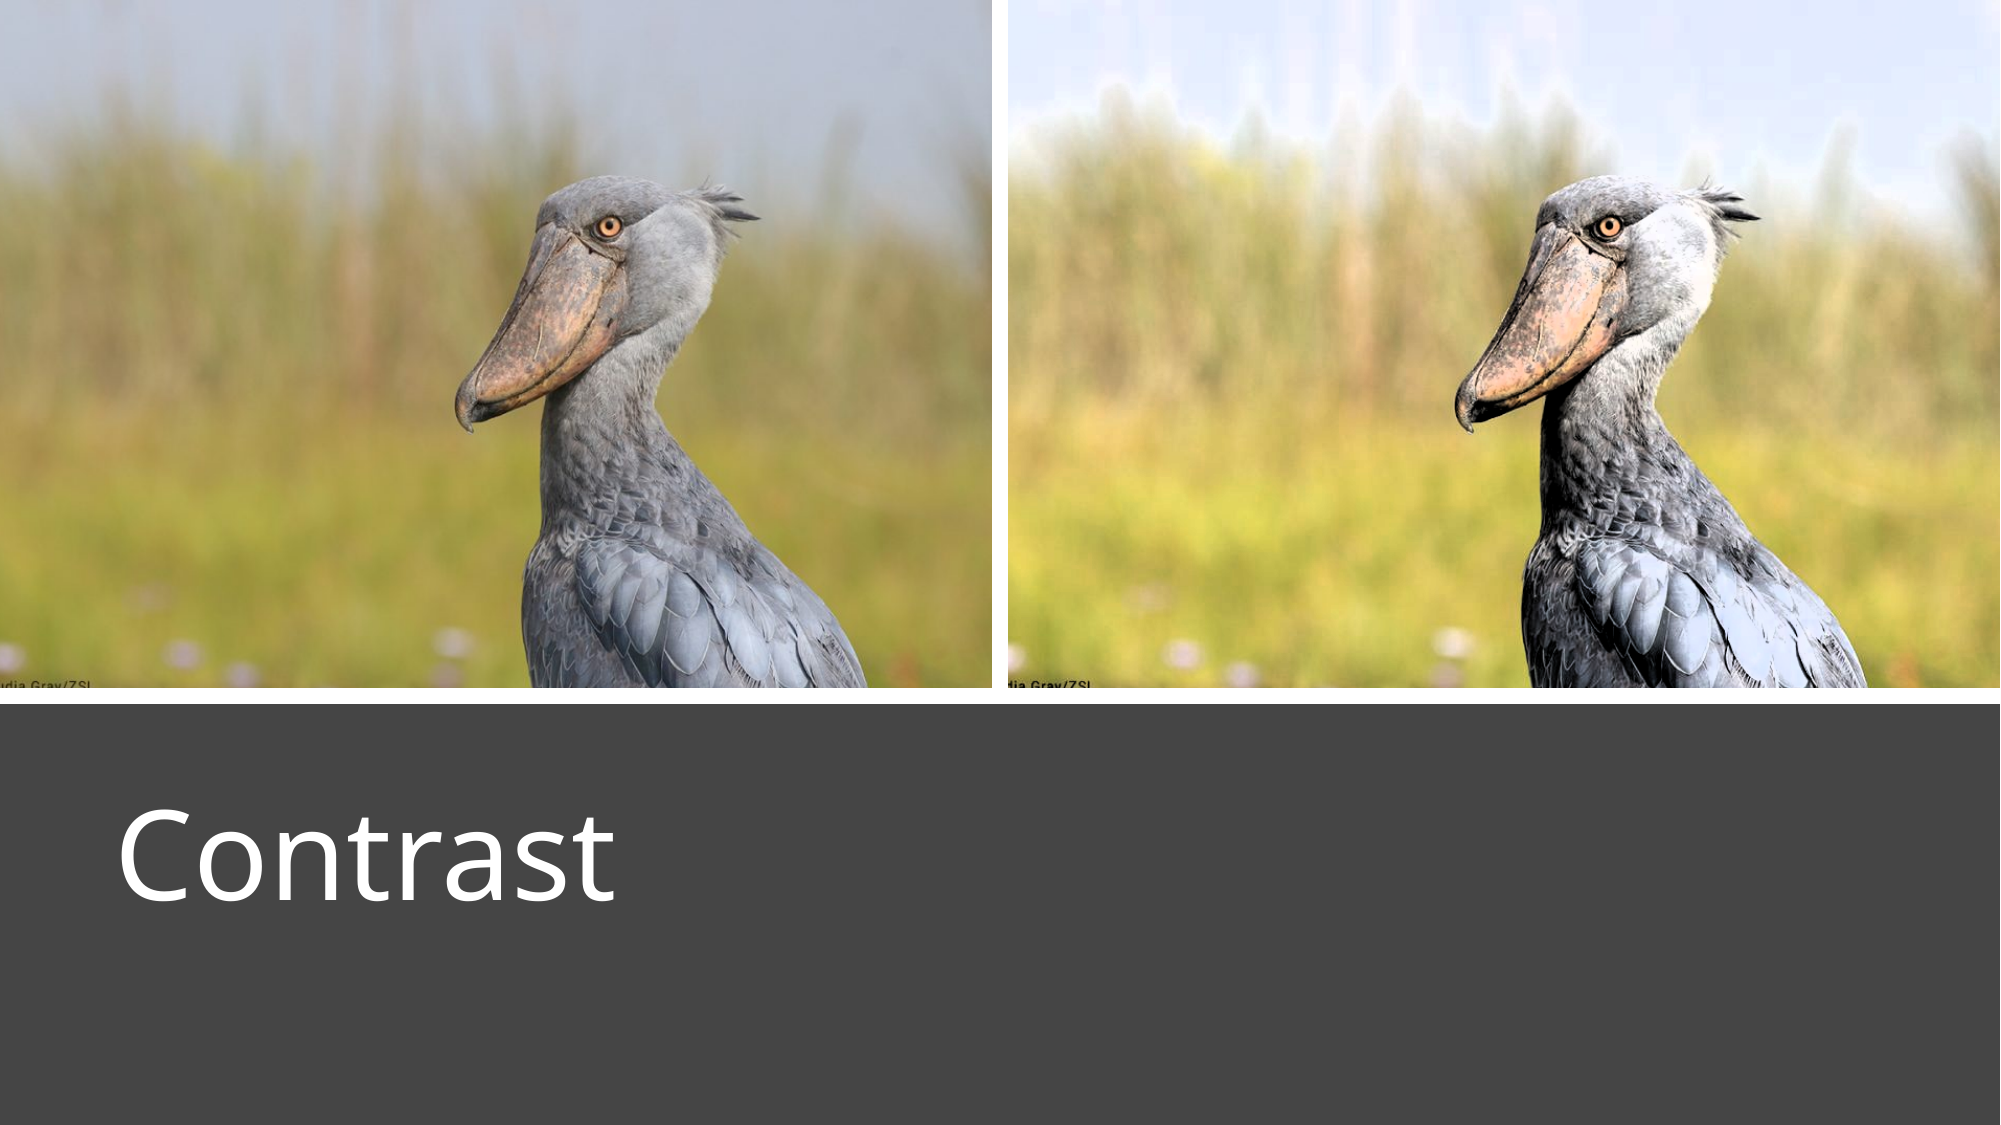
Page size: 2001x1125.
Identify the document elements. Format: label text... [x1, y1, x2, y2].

text_box Contrast [99, 719, 1892, 936]
picture [1001, 0, 2000, 695]
picture [0, 0, 999, 695]
